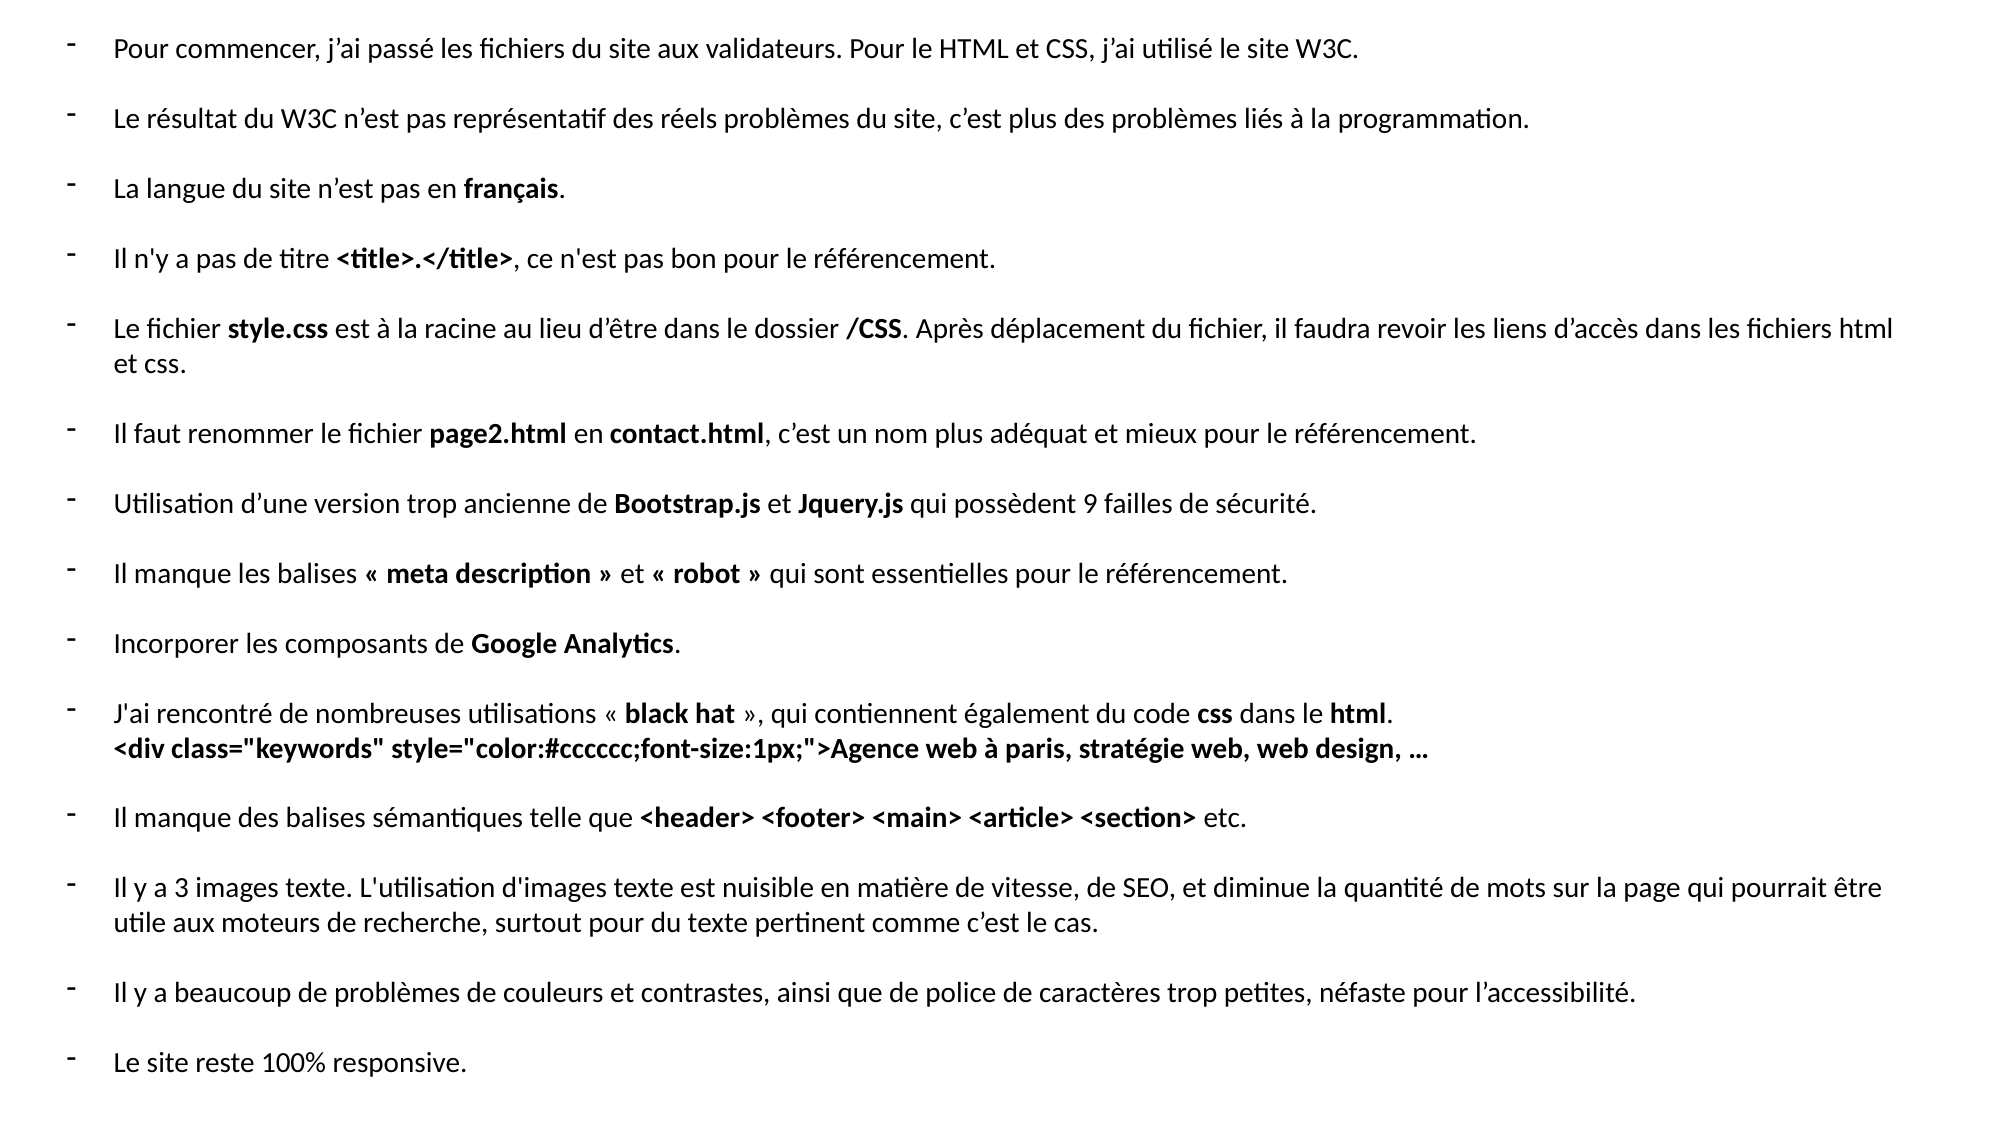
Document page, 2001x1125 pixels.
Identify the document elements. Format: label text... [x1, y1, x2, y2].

text_box Pour commencer, j’ai passé les fichiers du site aux validateurs. Pour le HTML et CSS, j’ai utilisé le site W3C. Le résultat du W3C n’est pas représentatif des réels problèmes du site, c’est plus des problèmes liés à la programmation. La langue du site n’est pas en français. Il n'y a pas de titre <title>.</title>, ce n'est pas bon pour le référencement. Le fichier style.css est à la racine au lieu d’être dans le dossier /CSS. Après déplacement du fichier, il faudra revoir les liens d’accès dans les fichiers html et css. Il faut renommer le fichier page2.html en contact.html, c’est un nom plus adéquat et mieux pour le référencement. Utilisation d’une version trop ancienne de Bootstrap.js et Jquery.js qui possèdent 9 failles de sécurité. Il manque les balises « meta description » et « robot » qui sont essentielles pour le référencement. Incorporer les composants de Google Analytics. J'ai rencontré de nombreuses utilisations « black hat », qui contiennent également du code css dans le html. <div class="keywords" style="color:#cccccc;font-size:1px;">Agence web à paris, stratégie web, web design, … Il manque des balises sémantiques telle que <header> <footer> <main> <article> <section> etc. Il y a 3 images texte. L'utilisation d'images texte est nuisible en matière de vitesse, de SEO, et diminue la quantité de mots sur la page qui pourrait être utile aux moteurs de recherche, surtout pour du texte pertinent comme c’est le cas. Il y a beaucoup de problèmes de couleurs et contrastes, ainsi que de police de caractères trop petites, néfaste pour l’accessibilité. Le site reste 100% responsive. [51, 22, 1928, 1086]
